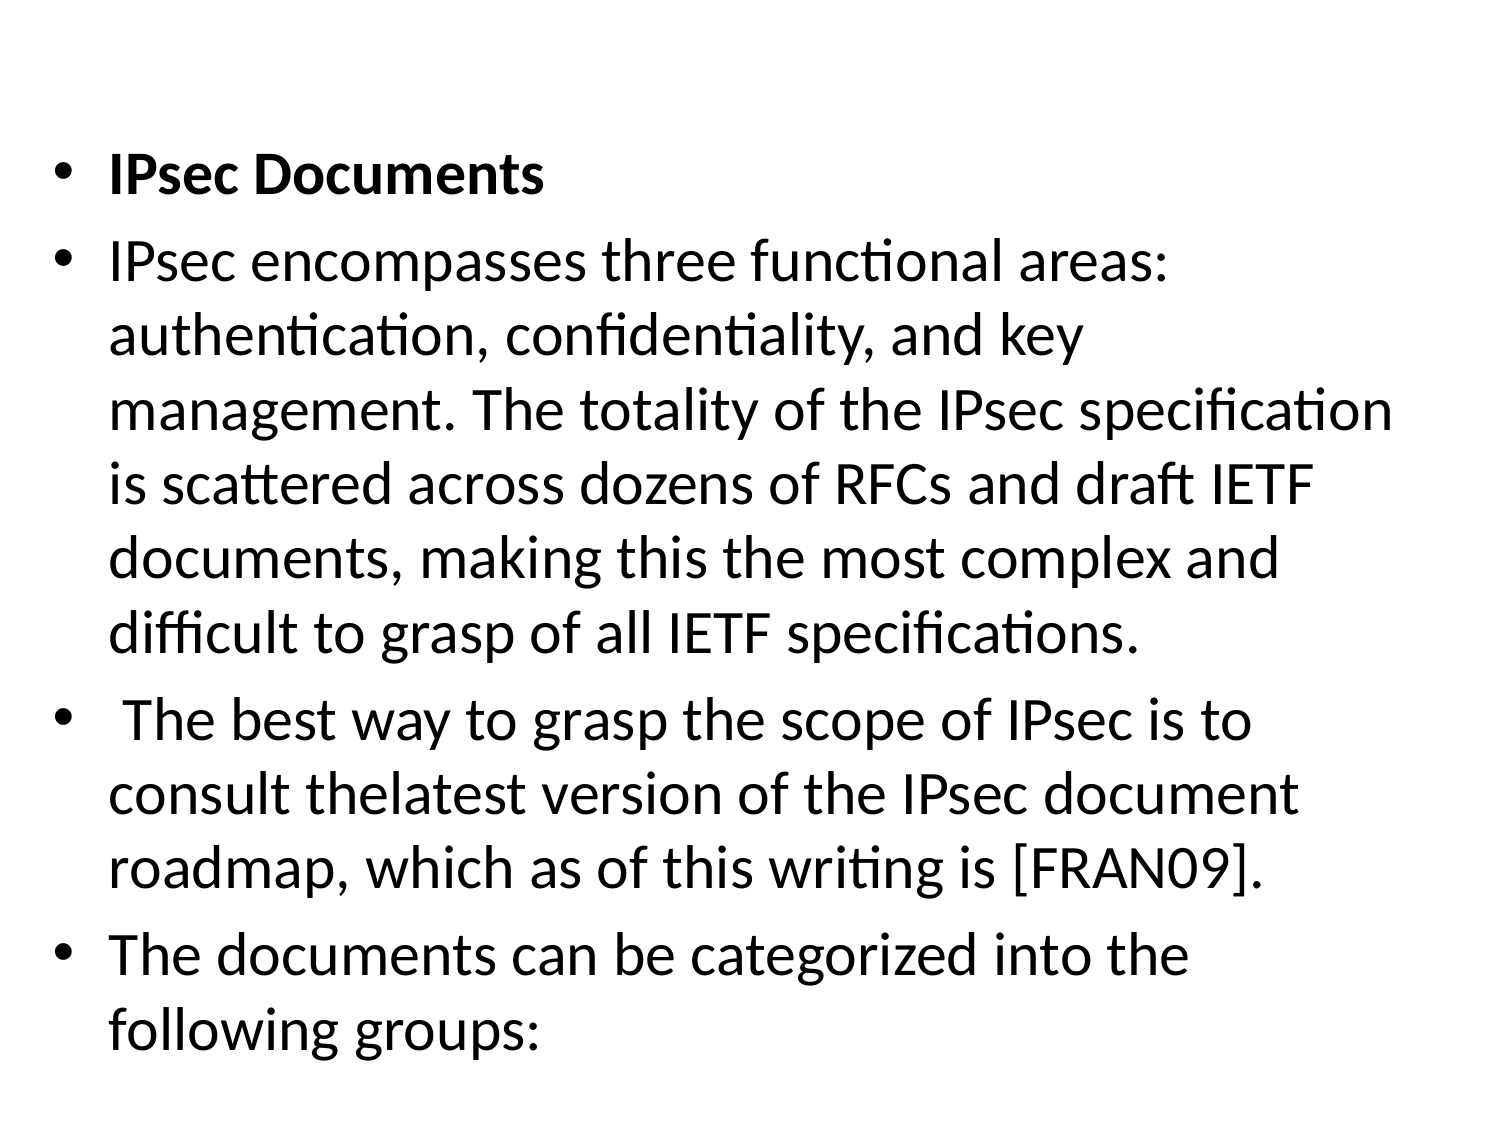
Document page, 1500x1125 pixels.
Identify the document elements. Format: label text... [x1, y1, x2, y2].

list IPsec Documents IPsec encompasses three functional areas: authentication, confidentiality, and key management. The totality of the IPsec specification is scattered across dozens of RFCs and draft IETF documents, making this the most complex and difficult to grasp of all IETF specifications. The best way to grasp the scope of IPsec is to consult thelatest version of the IPsec document roadmap, which as of this writing is [FRAN09]. The documents can be categorized into the following groups: [37, 125, 1425, 1088]
